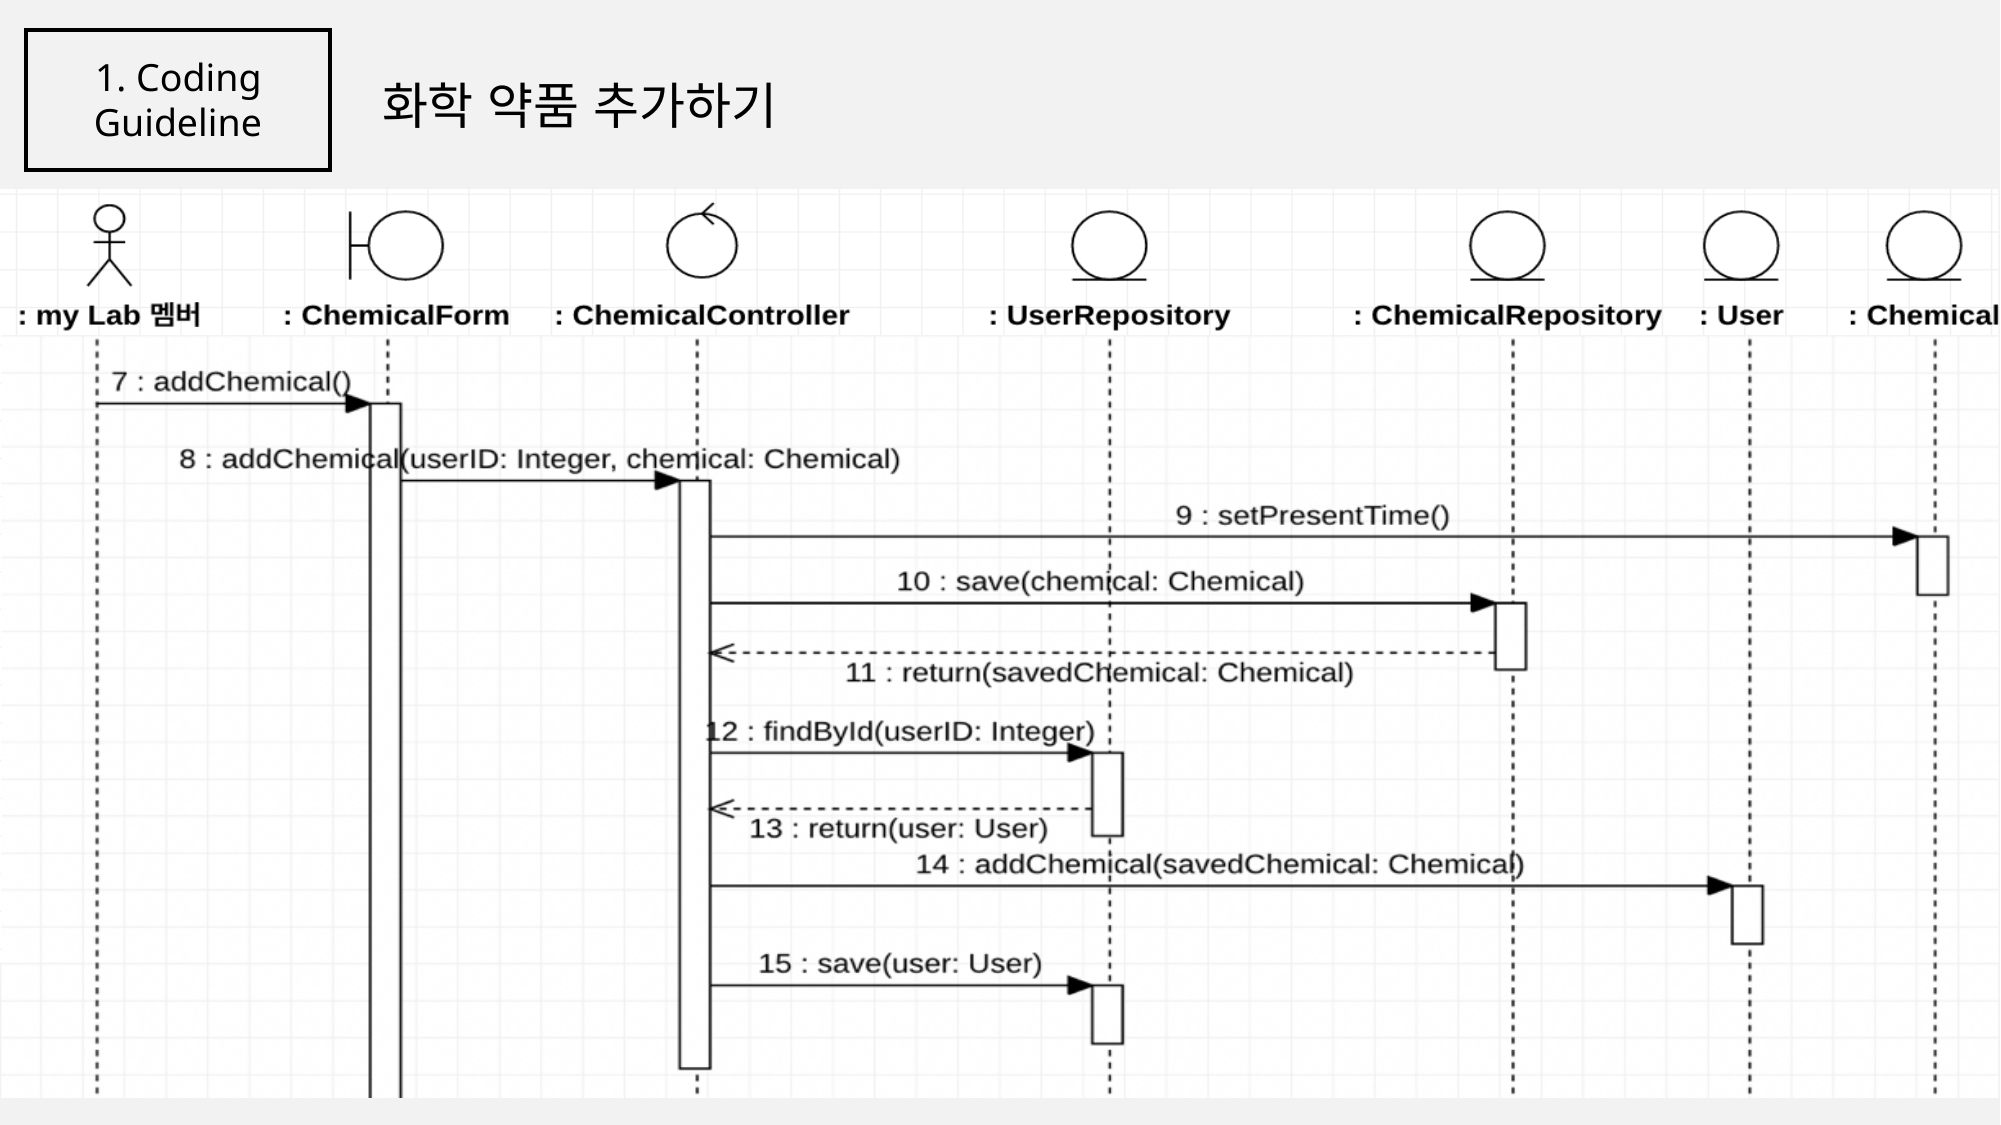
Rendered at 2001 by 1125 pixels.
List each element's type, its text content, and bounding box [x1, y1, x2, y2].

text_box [0, 189, 1999, 1098]
text_box 화학 약품 추가하기 [367, 66, 1084, 142]
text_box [26, 29, 330, 171]
